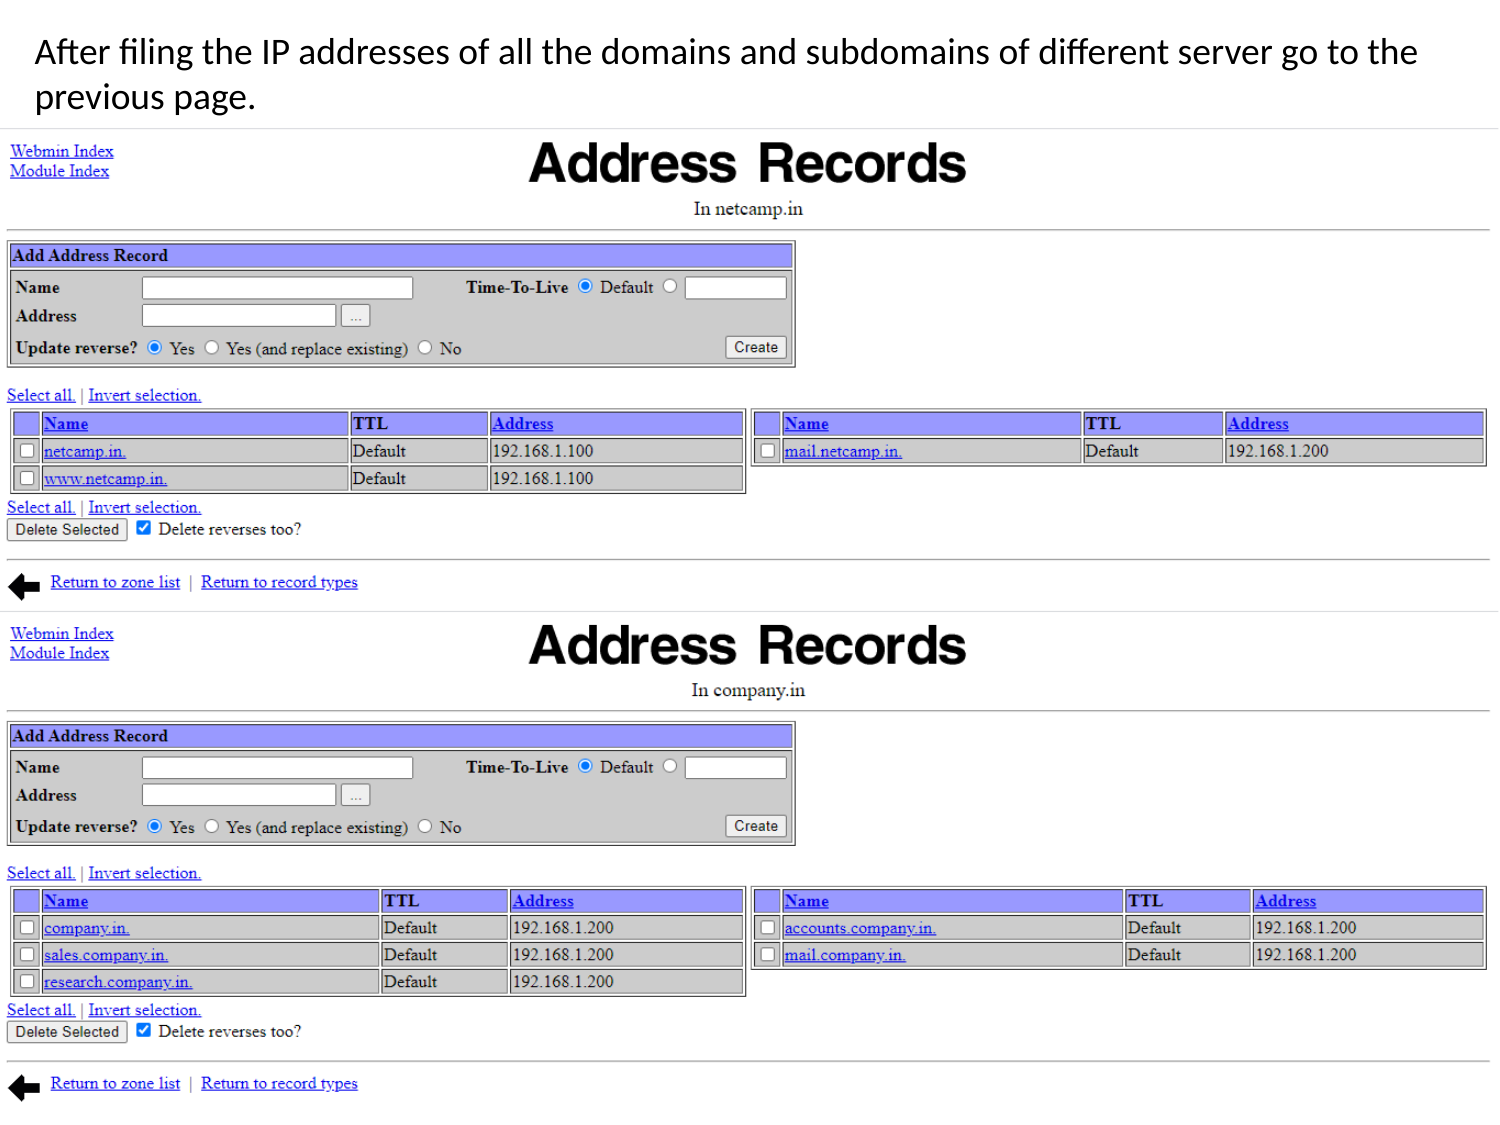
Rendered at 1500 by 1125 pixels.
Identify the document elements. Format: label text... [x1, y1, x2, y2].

picture [0, 604, 1499, 1125]
text_box After filing the IP addresses of all the domains and subdomains of different server go to the previous page. [19, 19, 1477, 123]
picture [0, 125, 1499, 602]
